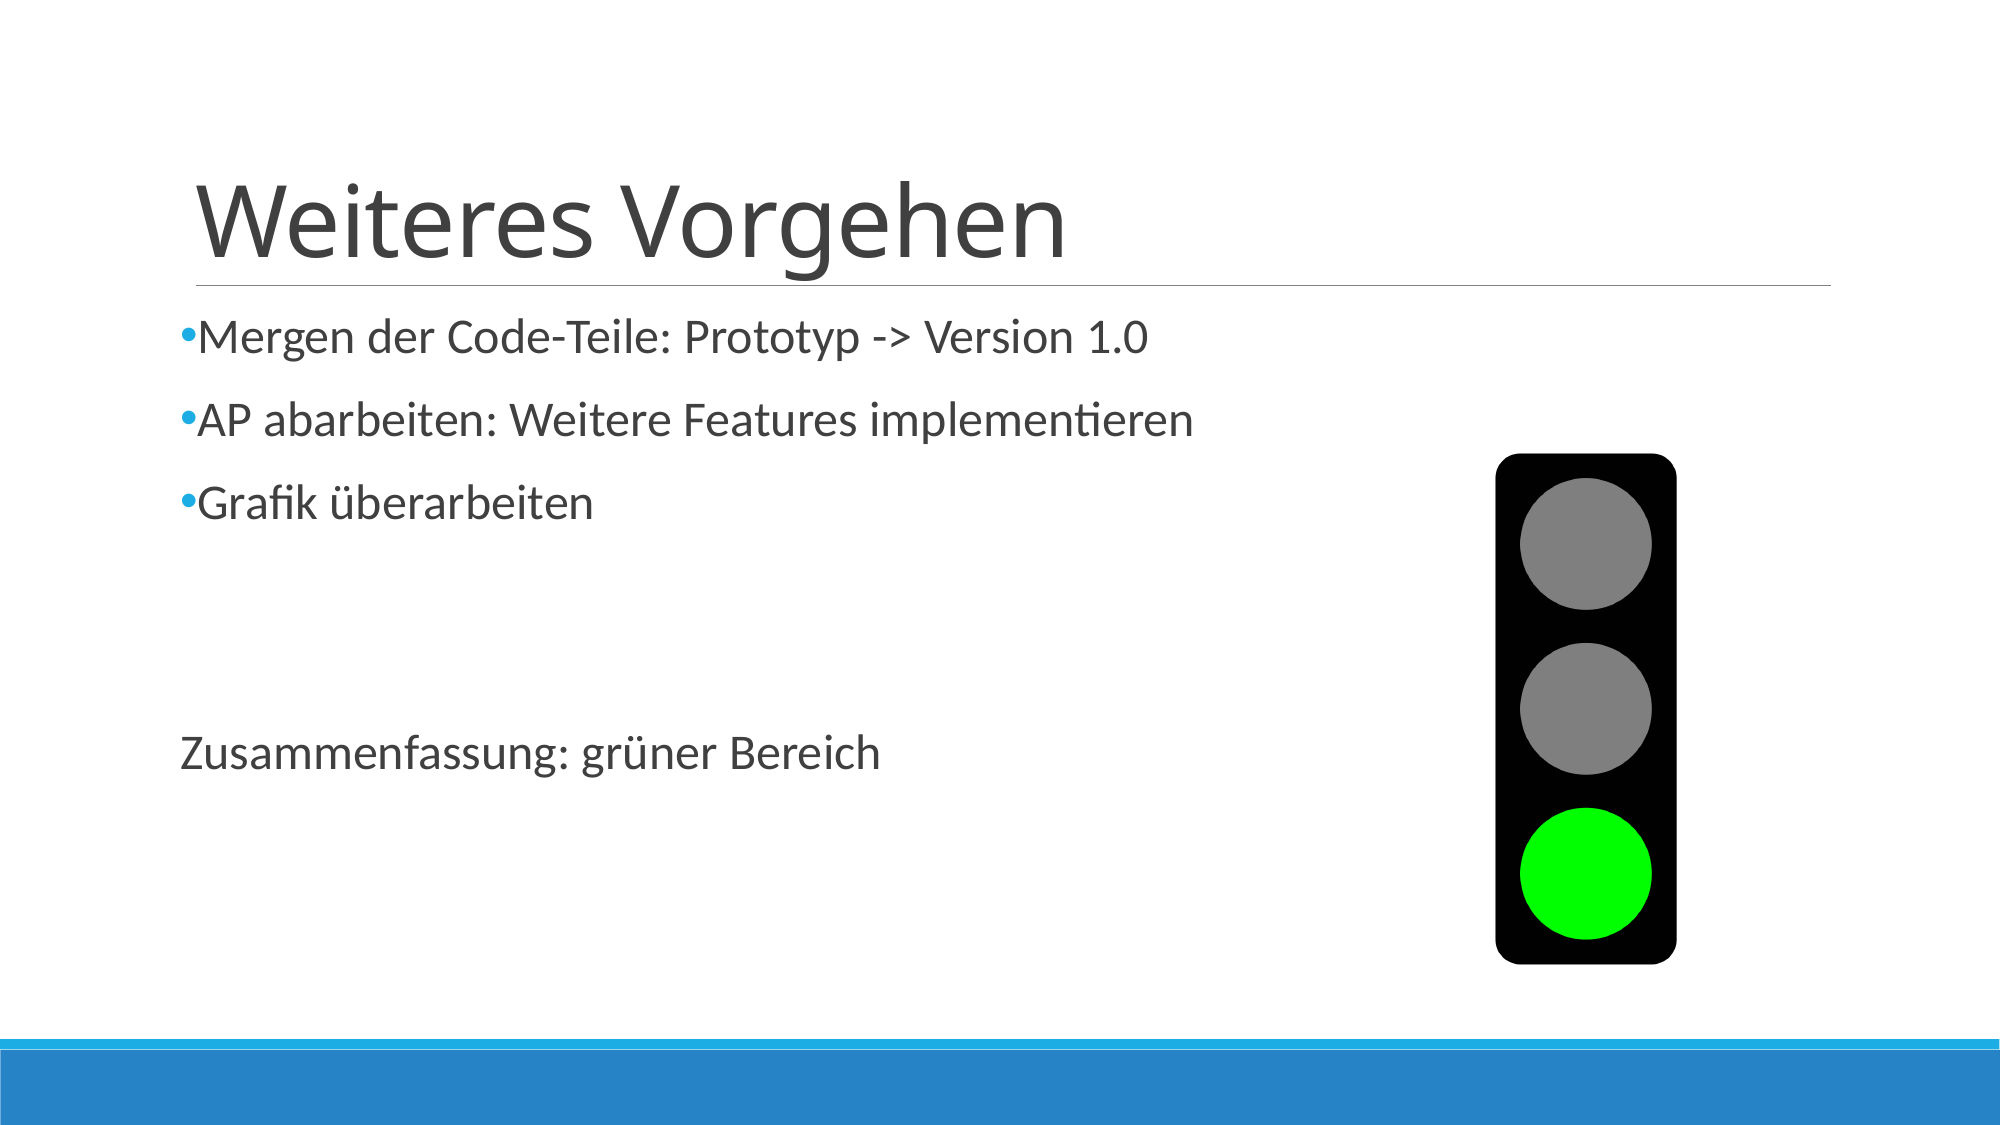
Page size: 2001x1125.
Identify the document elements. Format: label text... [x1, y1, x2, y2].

list Mergen der Code-Teile: Prototyp -> Version 1.0 AP abarbeiten: Weitere Features implementieren Grafik überarbeiten Zusammenfassung: grüner Bereich [180, 302, 1830, 963]
title Weiteres Vorgehen [180, 47, 1830, 285]
picture [1475, 445, 1707, 981]
